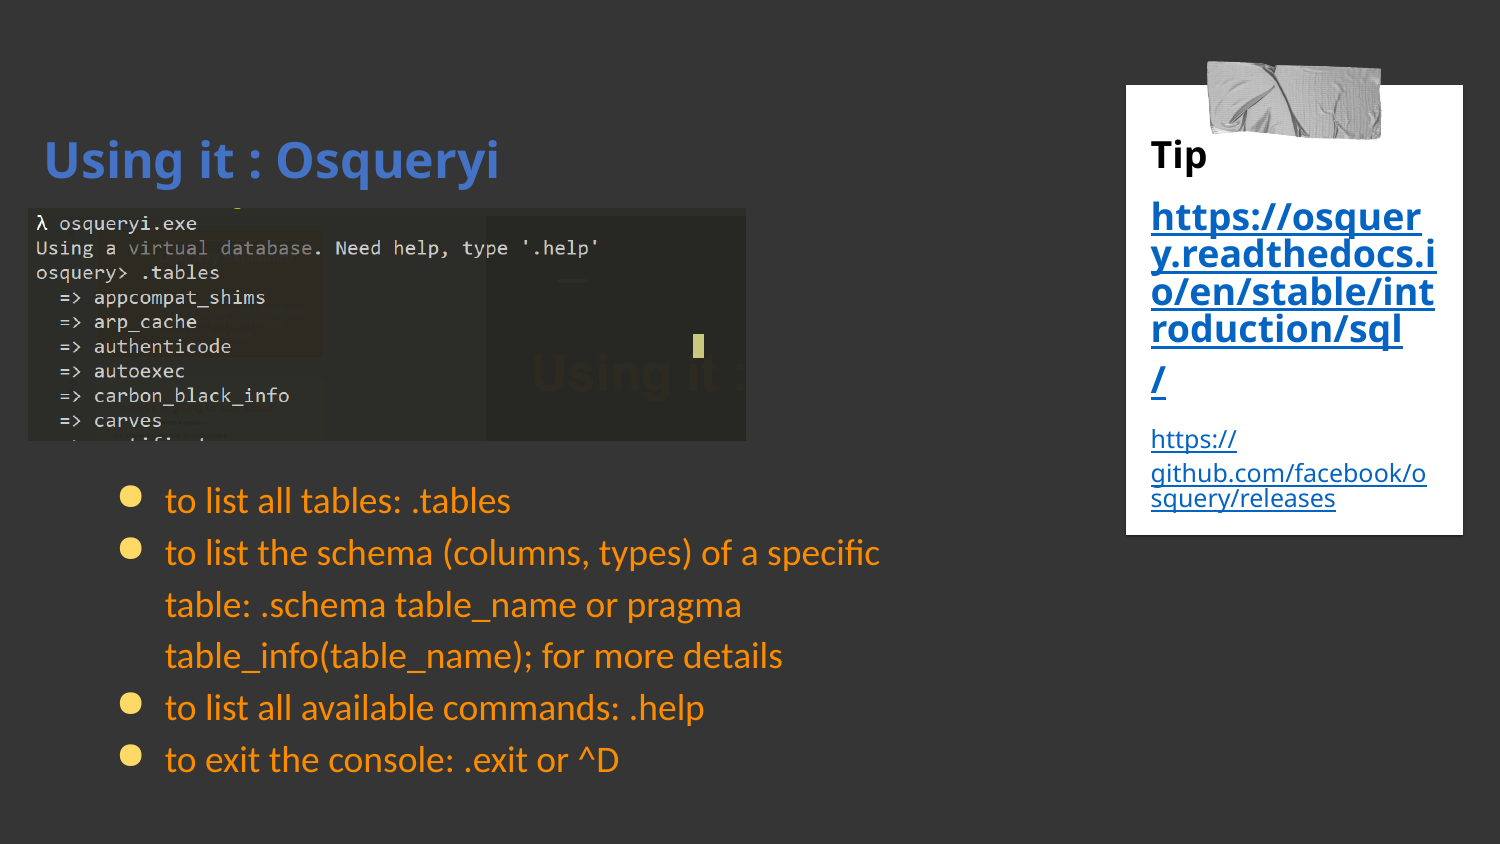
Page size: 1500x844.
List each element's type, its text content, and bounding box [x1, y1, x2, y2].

text_box to list all tables: .tables to list the schema (columns, types) of a specific table: .schema table_name or pragma table_info(table_name); for more details to list all available commands: .help to exit the console: .exit or ^D [74, 454, 945, 803]
text_box Using it : Osqueryi [28, 113, 898, 215]
picture [28, 208, 746, 441]
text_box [1112, 59, 1476, 553]
